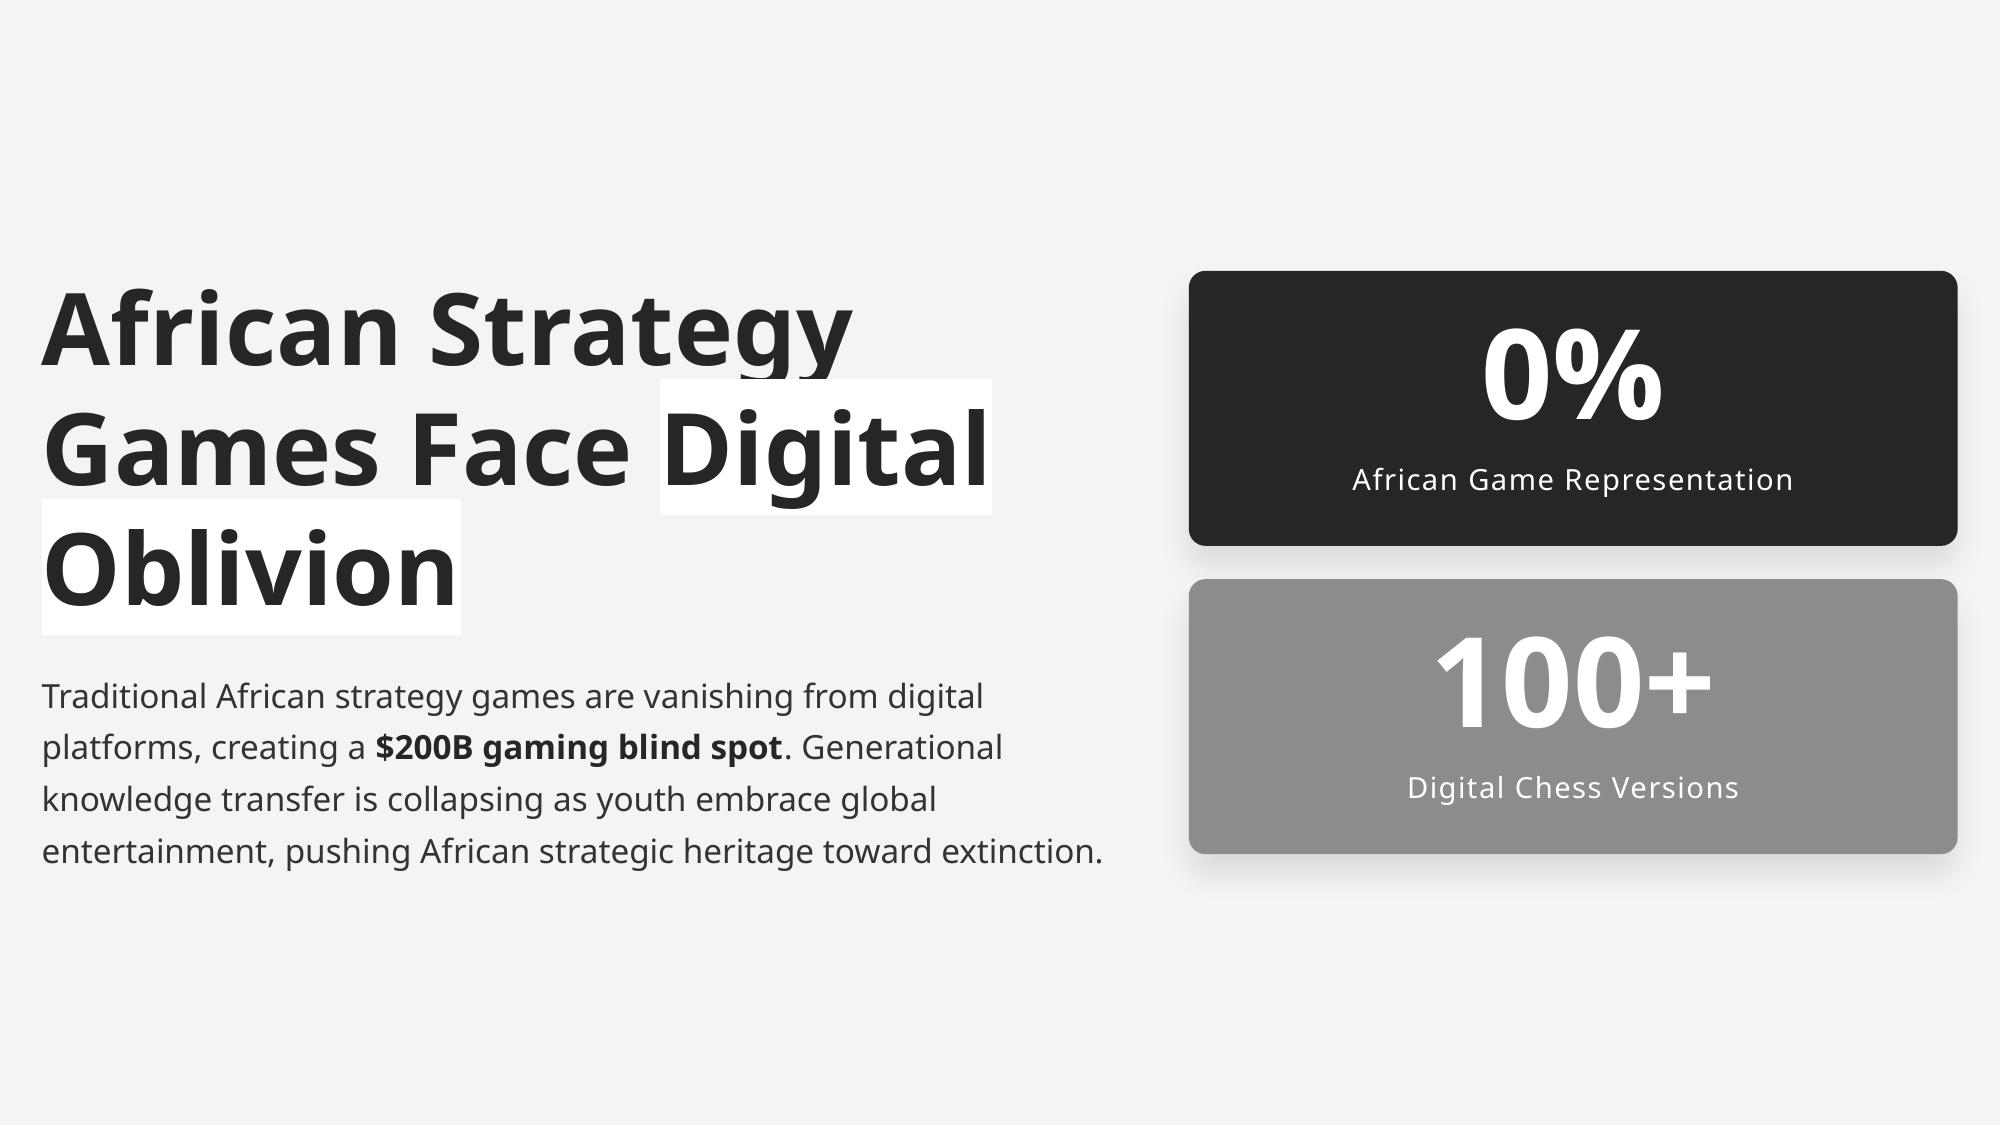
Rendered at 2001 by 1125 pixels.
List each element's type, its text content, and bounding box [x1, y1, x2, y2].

text_box African Game Representation [1197, 454, 1950, 496]
text_box 100+ [1197, 629, 1950, 755]
text_box [1188, 270, 1958, 546]
text_box [1188, 579, 1958, 855]
text_box 0% [1197, 320, 1950, 446]
text_box African Strategy Games Face Digital Oblivion [41, 258, 1107, 634]
text_box Digital Chess Versions [1197, 762, 1950, 805]
text_box Traditional African strategy games are vanishing from digital platforms, creating a $200B gaming blind spot. Generational knowledge transfer is collapsing as youth embrace global entertainment, pushing African strategic heritage toward extinction. [41, 666, 1107, 867]
